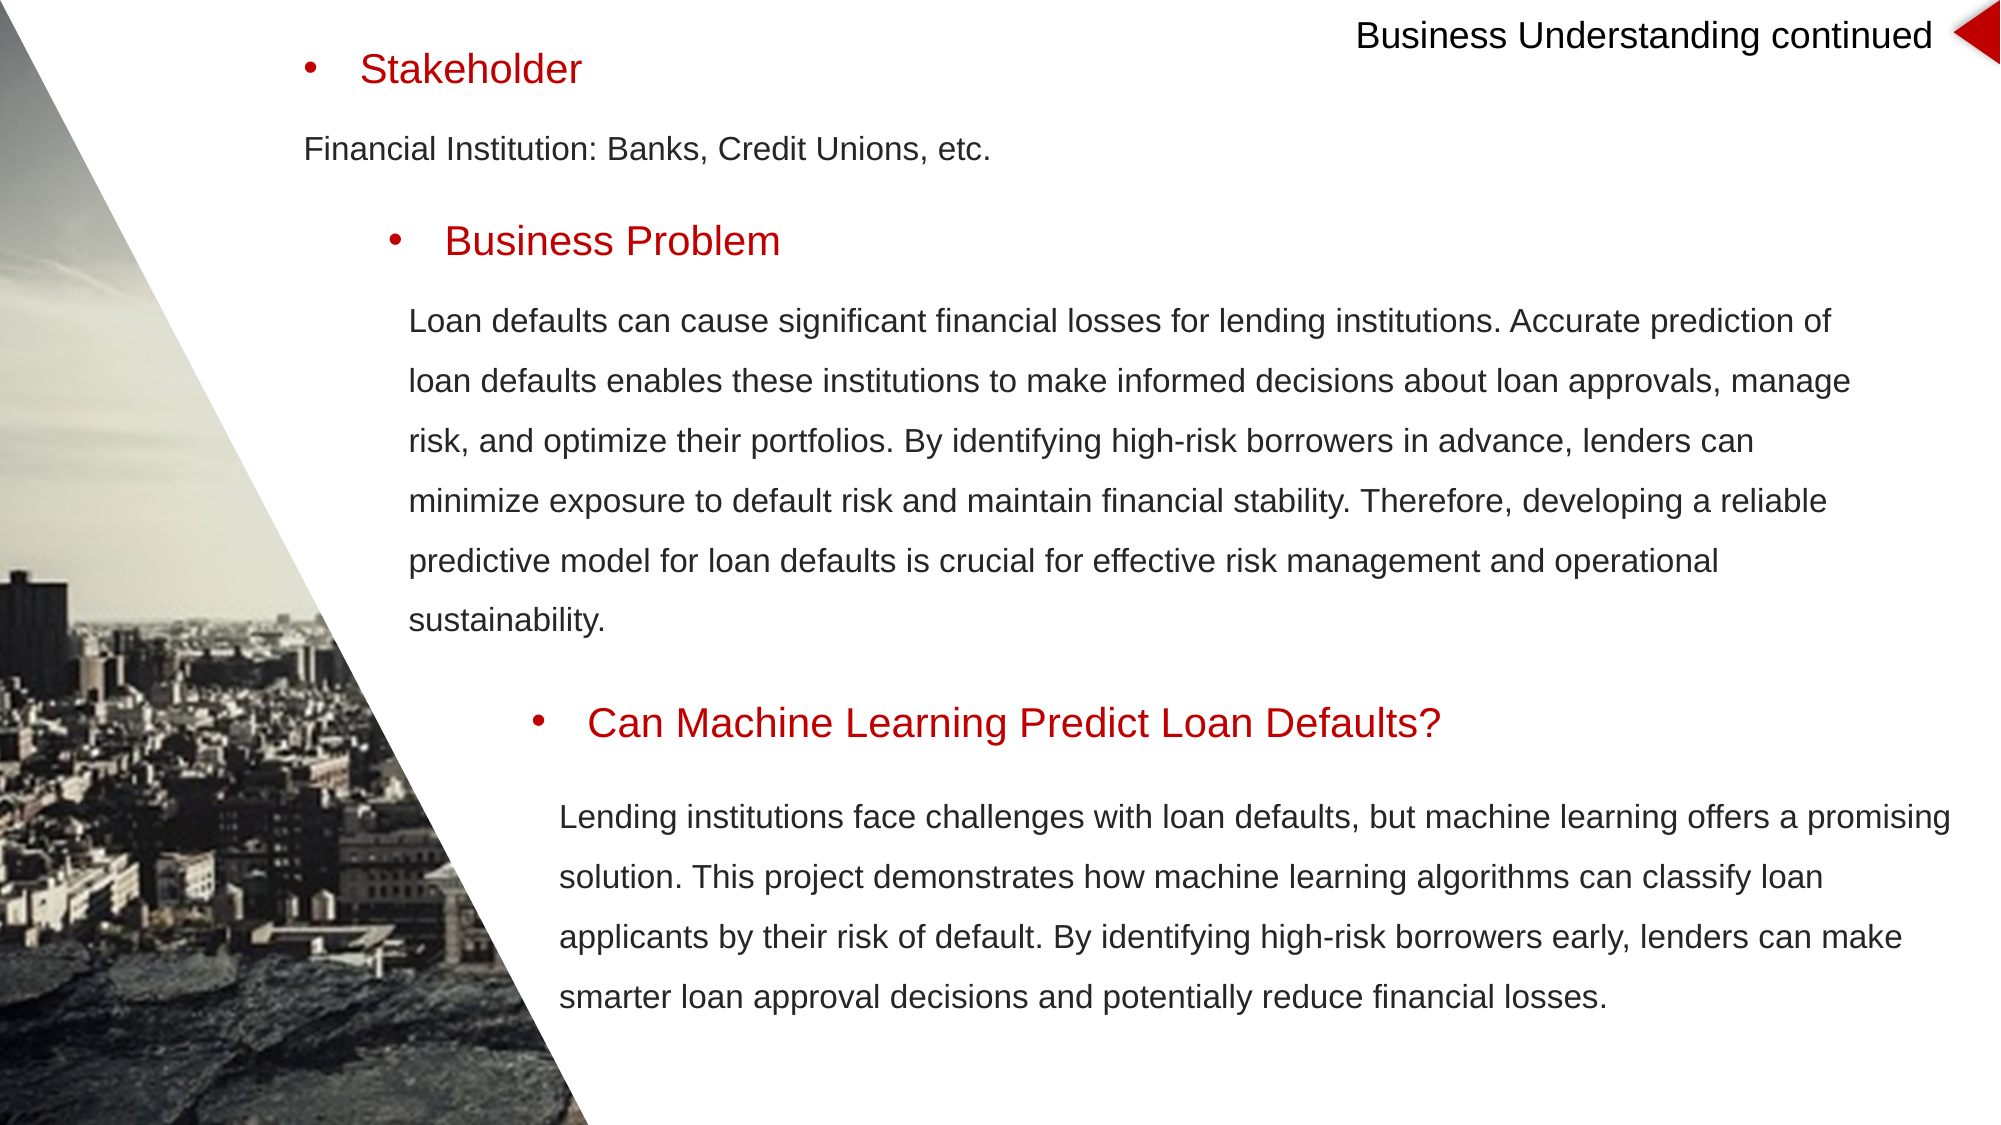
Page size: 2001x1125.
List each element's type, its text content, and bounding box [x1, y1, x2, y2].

text_box [0, 0, 590, 1125]
text_box Loan defaults can cause significant financial losses for lending institutions. Accurate prediction of loan defaults enables these institutions to make informed decisions about loan approvals, manage risk, and optimize their portfolios. By identifying high-risk borrowers in advance, lenders can minimize exposure to default risk and maintain financial stability. Therefore, developing a reliable predictive model for loan defaults is crucial for effective risk management and operational sustainability. [393, 271, 1889, 646]
text_box Business Problem [373, 206, 796, 272]
text_box Stakeholder [288, 34, 598, 100]
text_box Business Understanding continued [1340, 4, 1954, 64]
text_box Financial Institution: Banks, Credit Unions, etc. [288, 99, 1136, 175]
text_box [1954, 0, 2000, 66]
text_box Can Machine Learning Predict Loan Defaults? [516, 688, 1457, 753]
text_box Lending institutions face challenges with loan defaults, but machine learning offers a promising solution. This project demonstrates how machine learning algorithms can classify loan applicants by their risk of default. By identifying high-risk borrowers early, lenders can make smarter loan approval decisions and potentially reduce financial losses. [544, 768, 1978, 1023]
